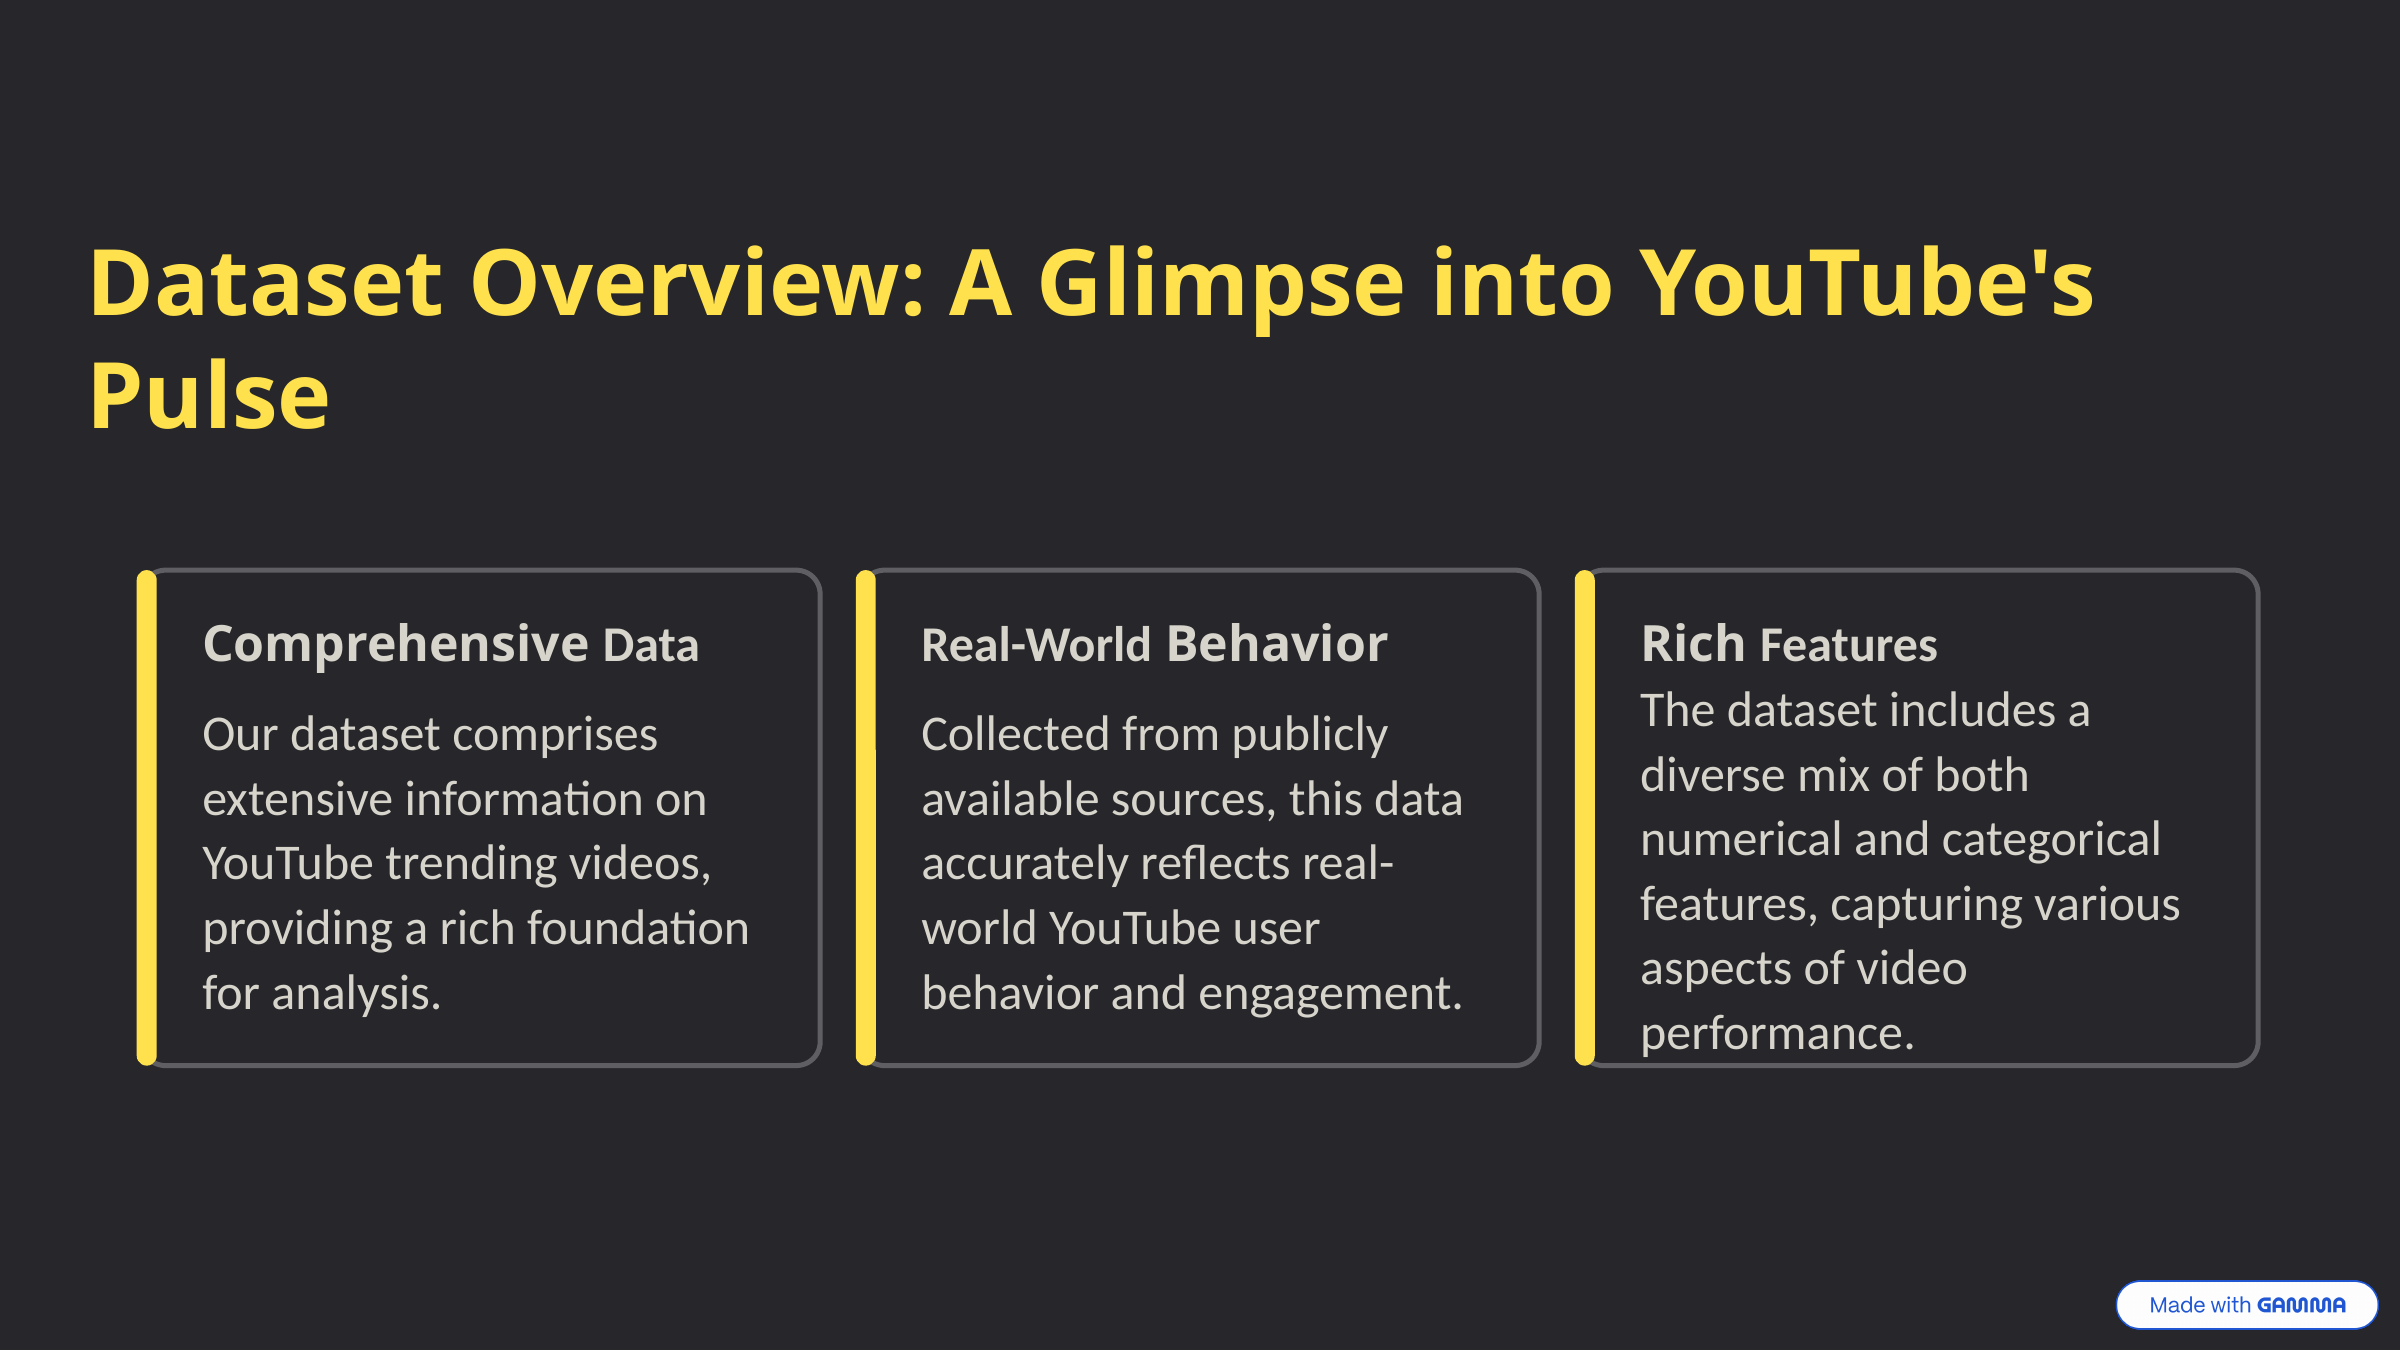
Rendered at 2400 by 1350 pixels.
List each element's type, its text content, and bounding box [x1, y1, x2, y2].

text_box Our dataset comprises extensive information on YouTube trending videos, providing a rich foundation for analysis. [202, 696, 775, 1021]
text_box [154, 570, 821, 1066]
text_box Collected from publicly available sources, this data accurately reflects real-world YouTube user behavior and engagement. [921, 696, 1494, 1021]
text_box [1592, 570, 2259, 1066]
text_box Rich Features [1640, 615, 2091, 671]
text_box The dataset includes a diverse mix of both numerical and categorical features, capturing various aspects of video performance. [1640, 671, 2213, 1066]
text_box Dataset Overview: A Glimpse into YouTube's Pulse [86, 221, 2328, 471]
text_box [855, 570, 876, 1066]
text_box Real-World Behavior [921, 615, 1392, 672]
picture [2106, 1271, 2389, 1339]
text_box [136, 570, 157, 1066]
text_box [1574, 570, 1595, 1066]
text_box [873, 570, 1540, 1066]
text_box Comprehensive Data [202, 615, 694, 672]
